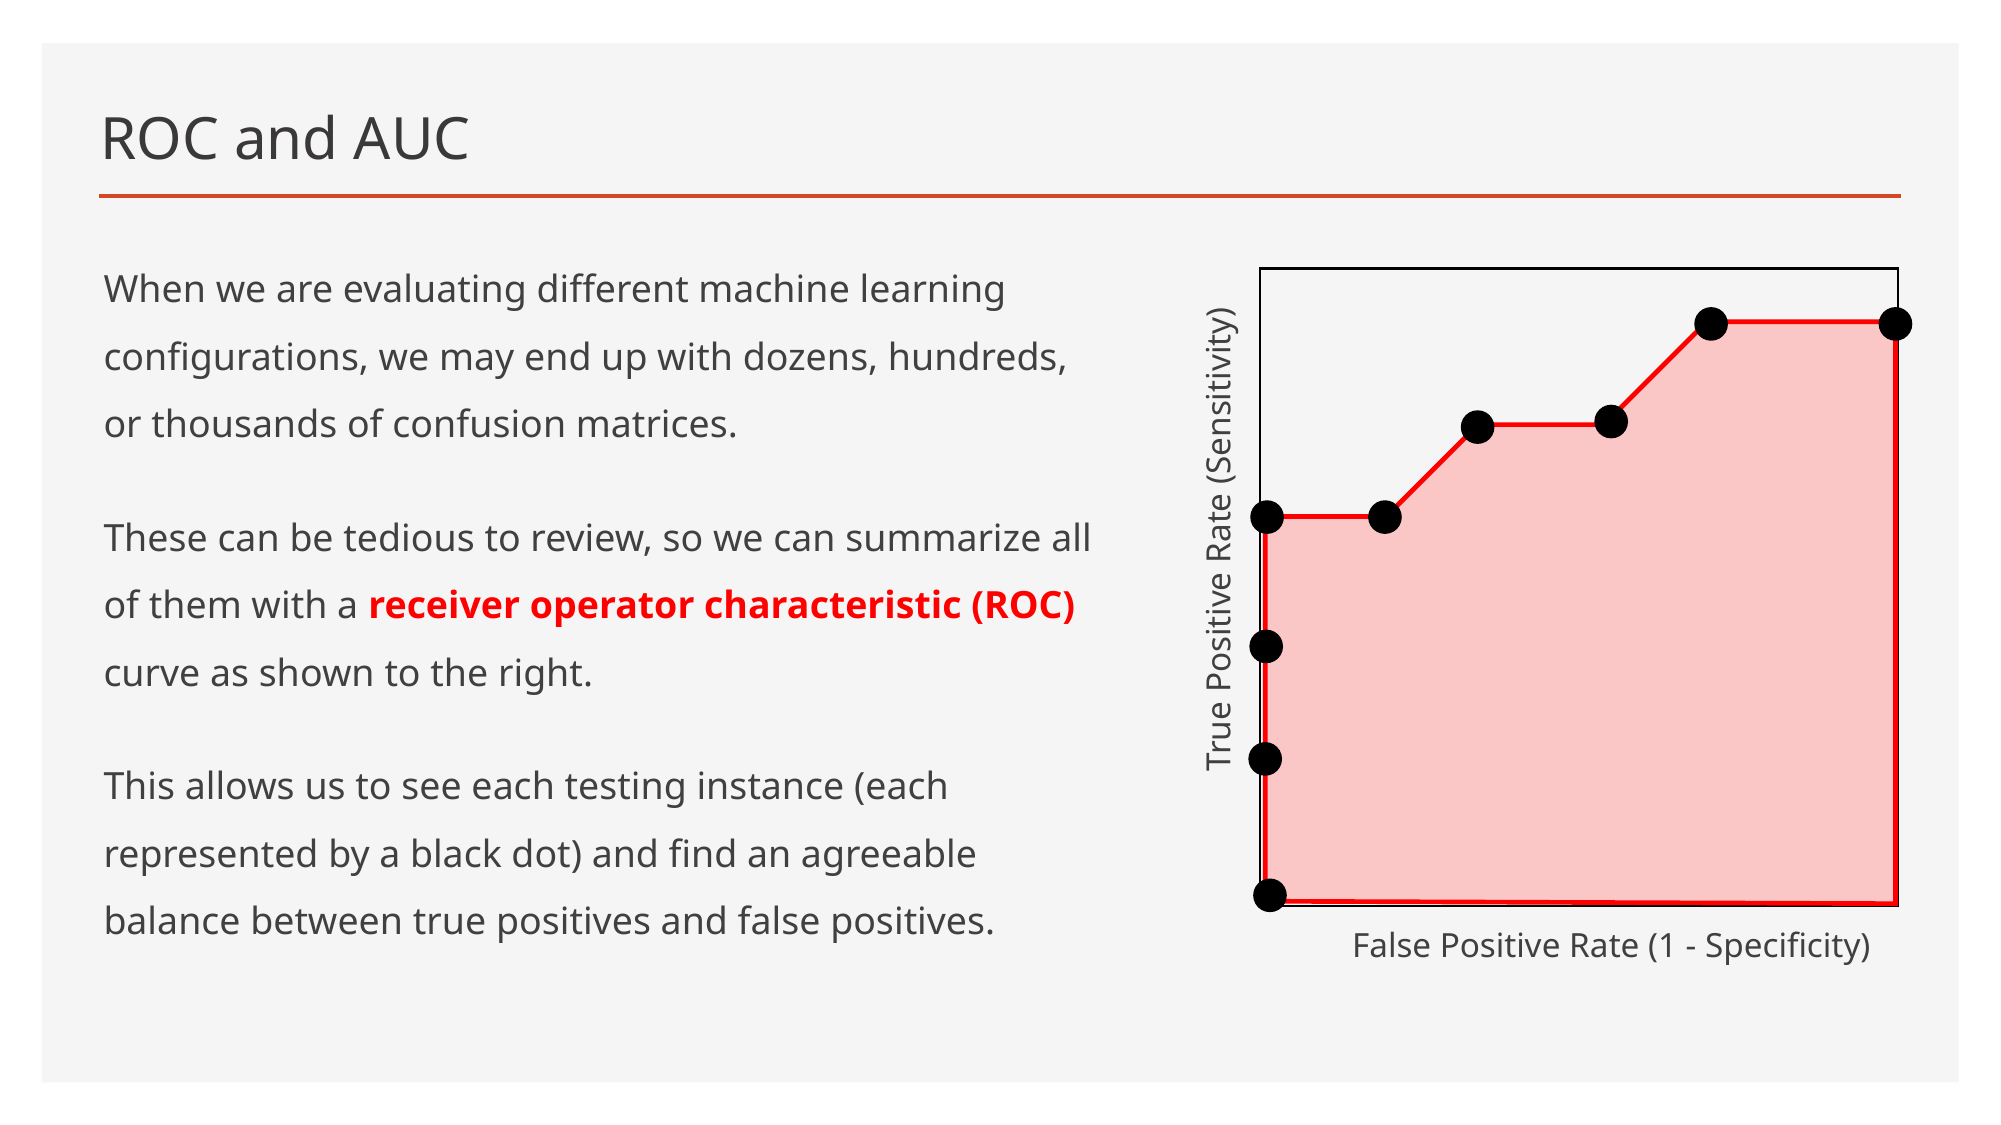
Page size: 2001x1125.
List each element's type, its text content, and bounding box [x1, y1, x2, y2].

text_box [1459, 409, 1496, 445]
text_box [1877, 306, 1914, 342]
title ROC and AUC [85, 73, 1214, 179]
text_box True Positive Rate (Sensitivity) [1189, 324, 1340, 787]
text_box [1259, 267, 1899, 515]
text_box [1285, 342, 1899, 907]
text_box False Positive Rate (1 - Specificity) [1337, 917, 1800, 1068]
text_box [1593, 403, 1630, 440]
text_box [1247, 741, 1284, 777]
text_box [1248, 628, 1285, 665]
text_box [1259, 787, 1264, 880]
text_box [1367, 499, 1403, 535]
text_box [1693, 306, 1729, 342]
list When we are evaluating different machine learning configurations, we may end up with dozens, hundreds, or thousands of confusion matrices. These can be tedious to review, so we can summarize all of them with a receiver operator characteristic (ROC) curve as shown to the right. This allows us to see each testing instance (each represented by a black dot) and find an agreeable balance between true positives and false positives. [88, 235, 1110, 1125]
text_box [1252, 877, 1288, 914]
text_box [1264, 320, 1897, 905]
